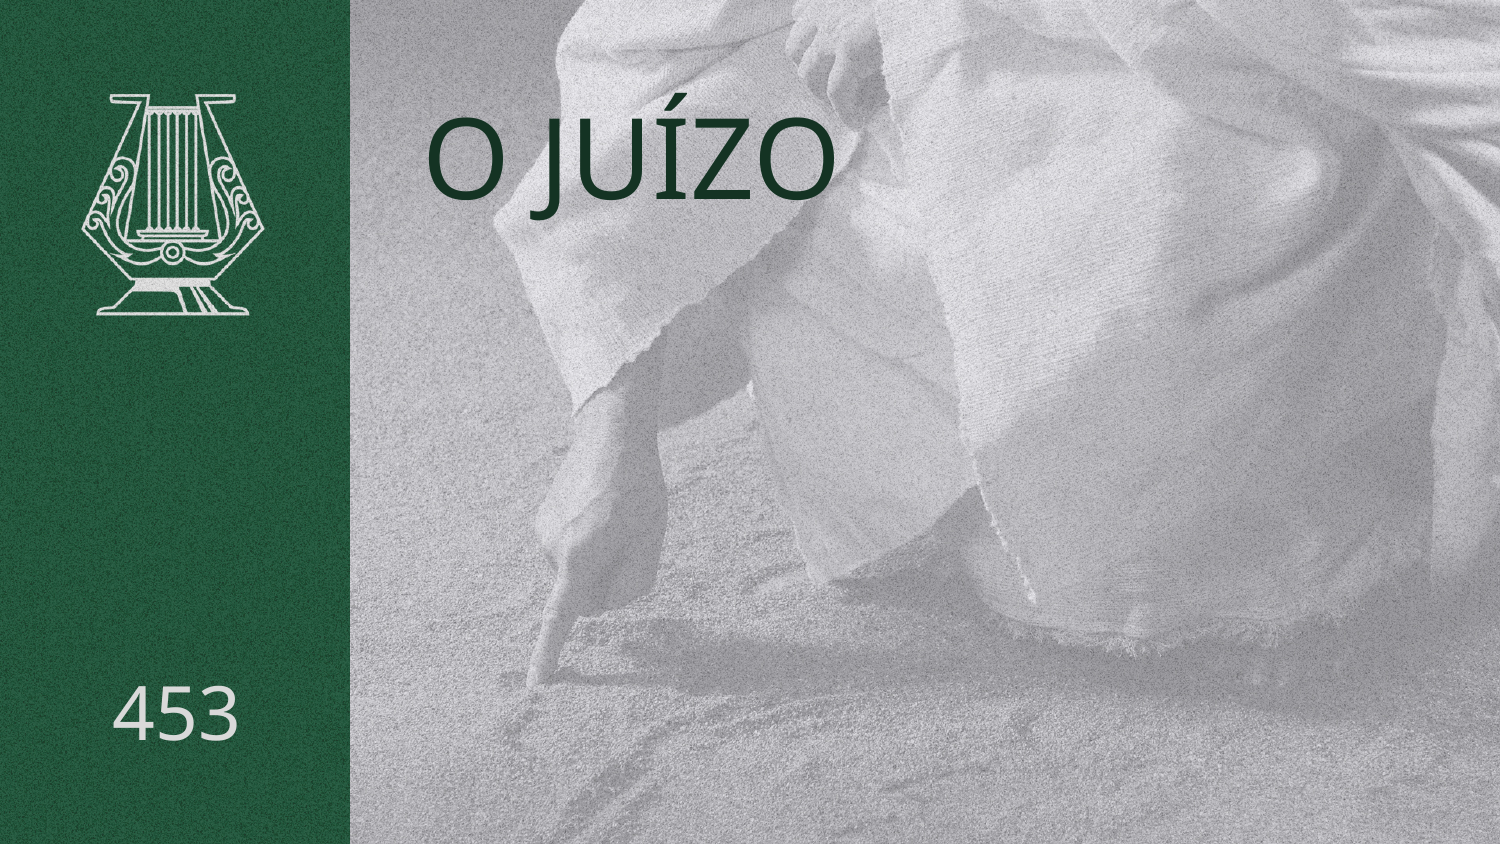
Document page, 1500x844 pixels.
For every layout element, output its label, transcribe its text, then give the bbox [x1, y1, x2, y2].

title O JUÍZO [407, 79, 1447, 777]
list 453 [76, 658, 278, 765]
picture [0, 0, 1500, 844]
